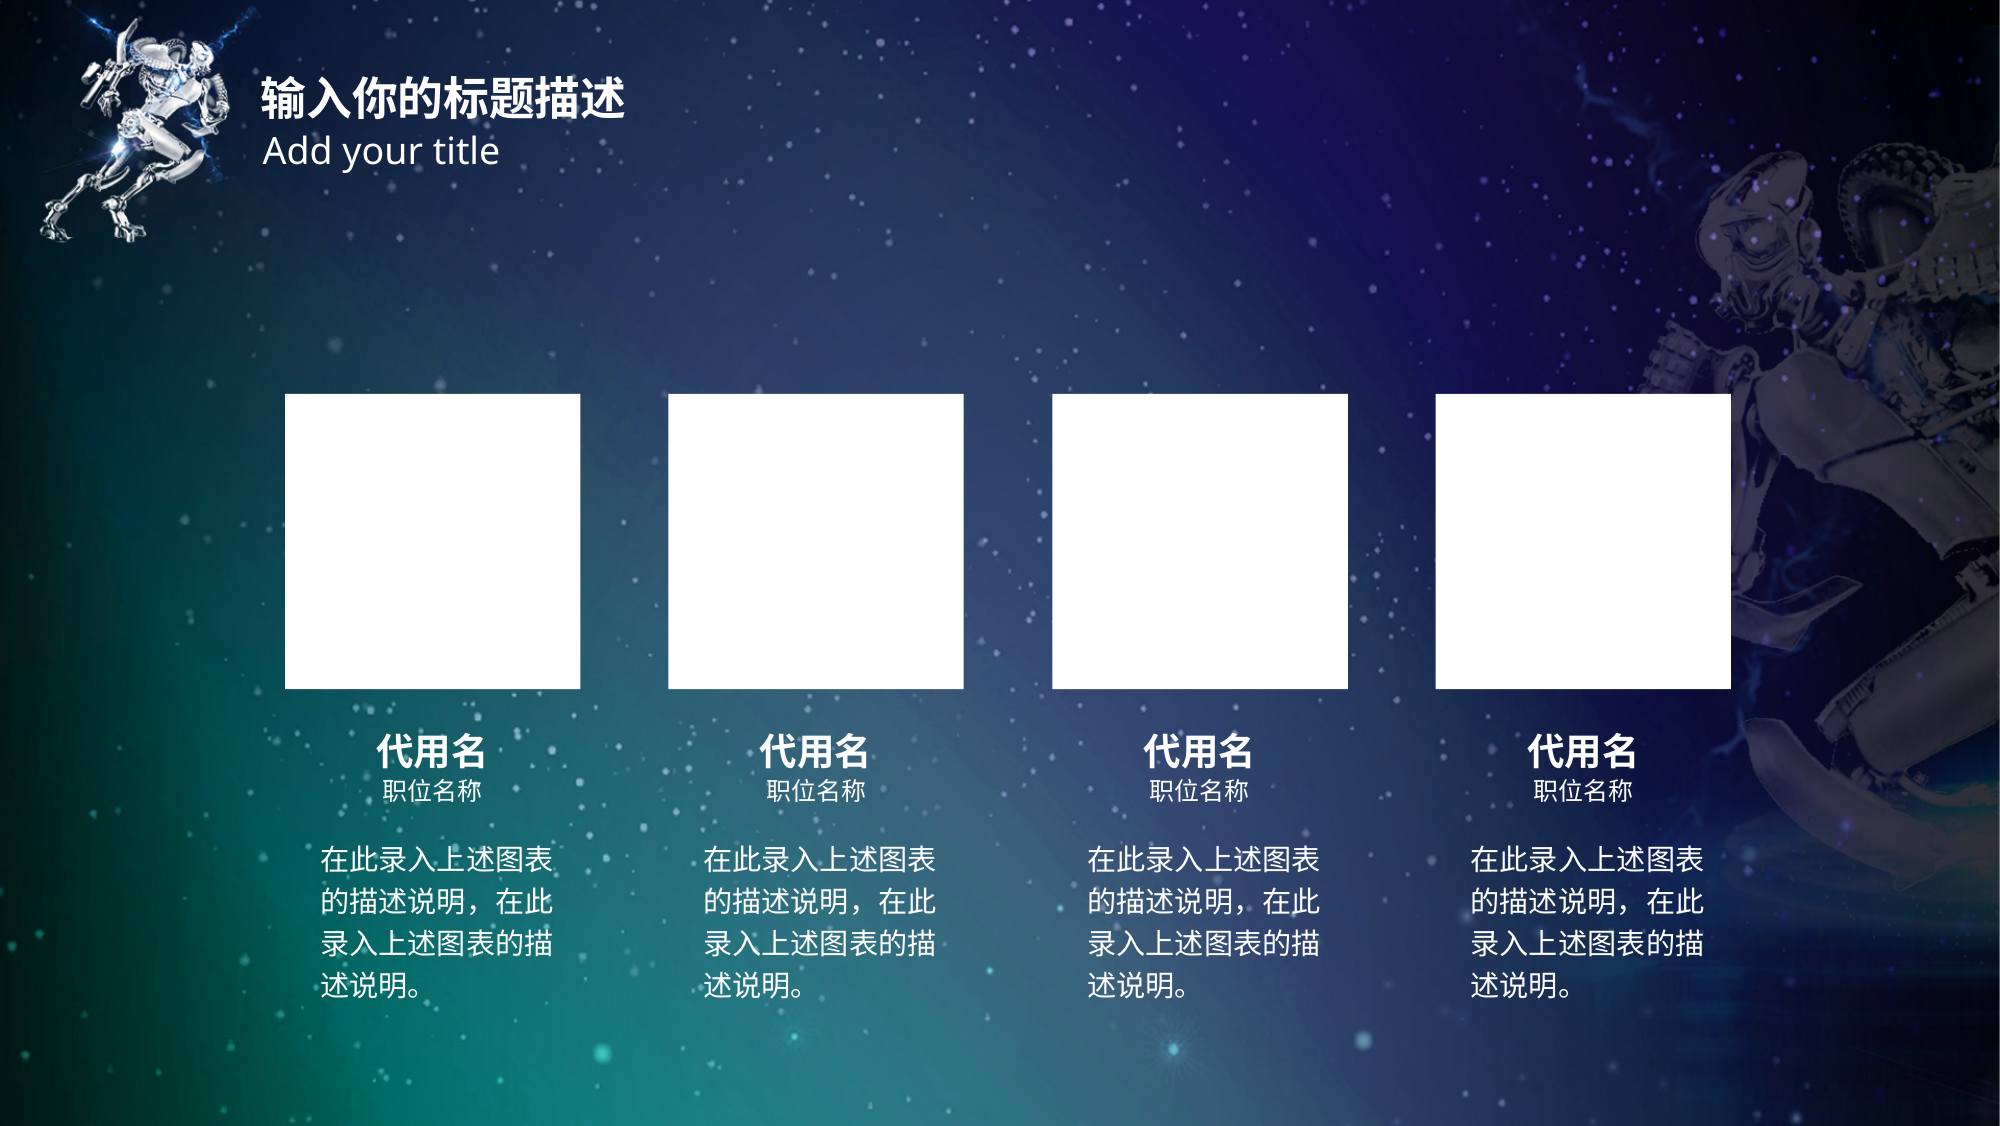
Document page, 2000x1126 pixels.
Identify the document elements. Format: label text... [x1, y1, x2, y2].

text_box [283, 392, 583, 691]
text_box 职位名称 [703, 769, 929, 812]
text_box 在此录入上述图表的描述说明，在此录入上述图表的描述说明。 [691, 828, 964, 1008]
text_box 在此录入上述图表的描述说明，在此录入上述图表的描述说明。 [308, 828, 581, 1008]
text_box 代用名 [320, 722, 545, 769]
text_box 代用名 [1087, 722, 1313, 769]
text_box 职位名称 [1087, 769, 1313, 812]
text_box 在此录入上述图表的描述说明，在此录入上述图表的描述说明。 [1459, 828, 1731, 1008]
text_box 代用名 [1471, 722, 1696, 769]
text_box [666, 392, 966, 691]
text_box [245, 62, 708, 181]
text_box 职位名称 [320, 769, 545, 812]
text_box [1050, 392, 1350, 691]
text_box 职位名称 [1471, 769, 1696, 812]
picture [0, 0, 2000, 1126]
text_box [1434, 392, 1733, 691]
text_box 代用名 [703, 722, 929, 769]
text_box 在此录入上述图表的描述说明，在此录入上述图表的描述说明。 [1076, 828, 1348, 1008]
